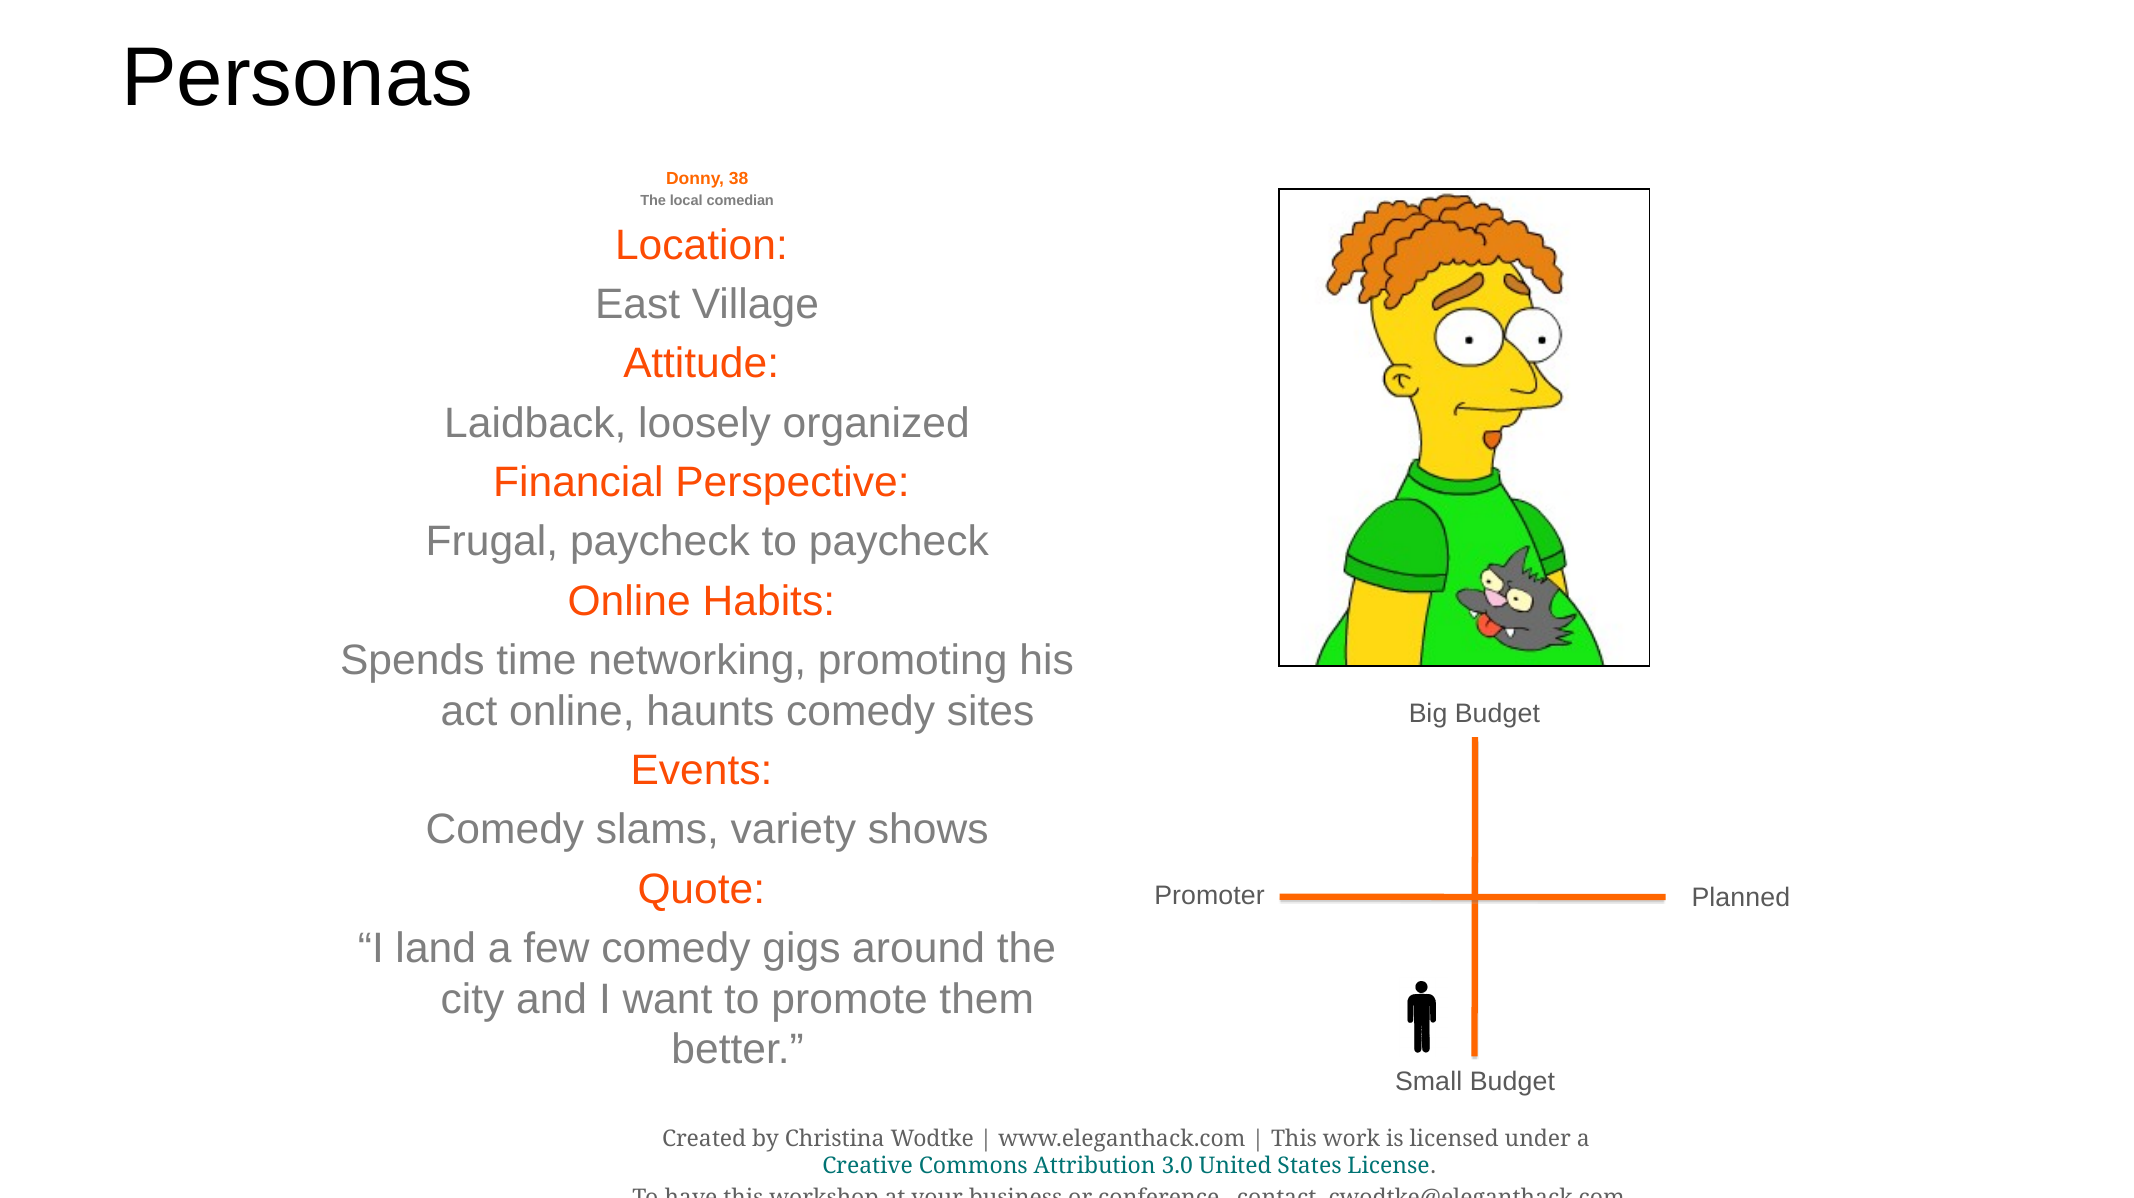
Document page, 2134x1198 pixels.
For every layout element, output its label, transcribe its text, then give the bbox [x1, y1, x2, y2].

text_box Big Budget [1328, 688, 1621, 736]
text_box Promoter [1133, 870, 1280, 917]
picture [1279, 189, 1650, 666]
title Personas [106, 47, 2027, 248]
picture [1399, 976, 1449, 1057]
text_box Planned [1658, 872, 1823, 920]
text_box Small Budget [1329, 1056, 1621, 1104]
text_box Donny, 38 The local comedian Location: East Village Attitude: Laidback, loosely organized Financial Perspective: Frugal, paycheck to paycheck Online Habits: Spends time networking, promoting his act online, haunts comedy sites Events: Comedy slams, variety shows Quote: “I land a few comedy gigs around the city and I want to promote them better.” [307, 159, 1107, 1105]
